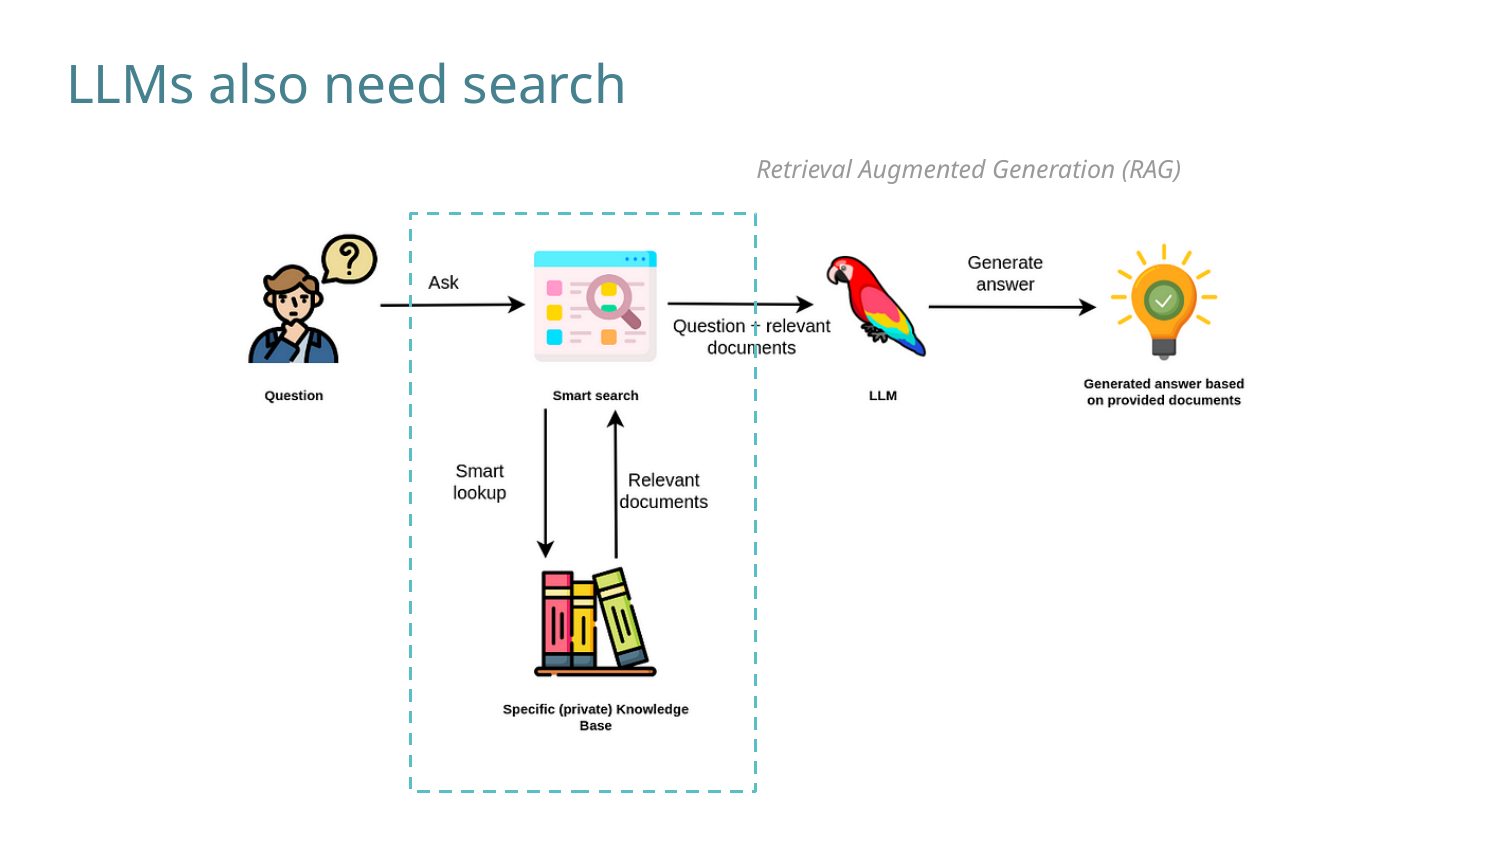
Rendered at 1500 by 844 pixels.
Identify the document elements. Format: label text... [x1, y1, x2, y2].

text_box [410, 213, 756, 217]
title LLMs also need search [51, 35, 1449, 130]
text_box Retrieval Augmented Generation (RAG) [741, 138, 1330, 206]
picture [188, 219, 1272, 761]
text_box [410, 768, 756, 792]
